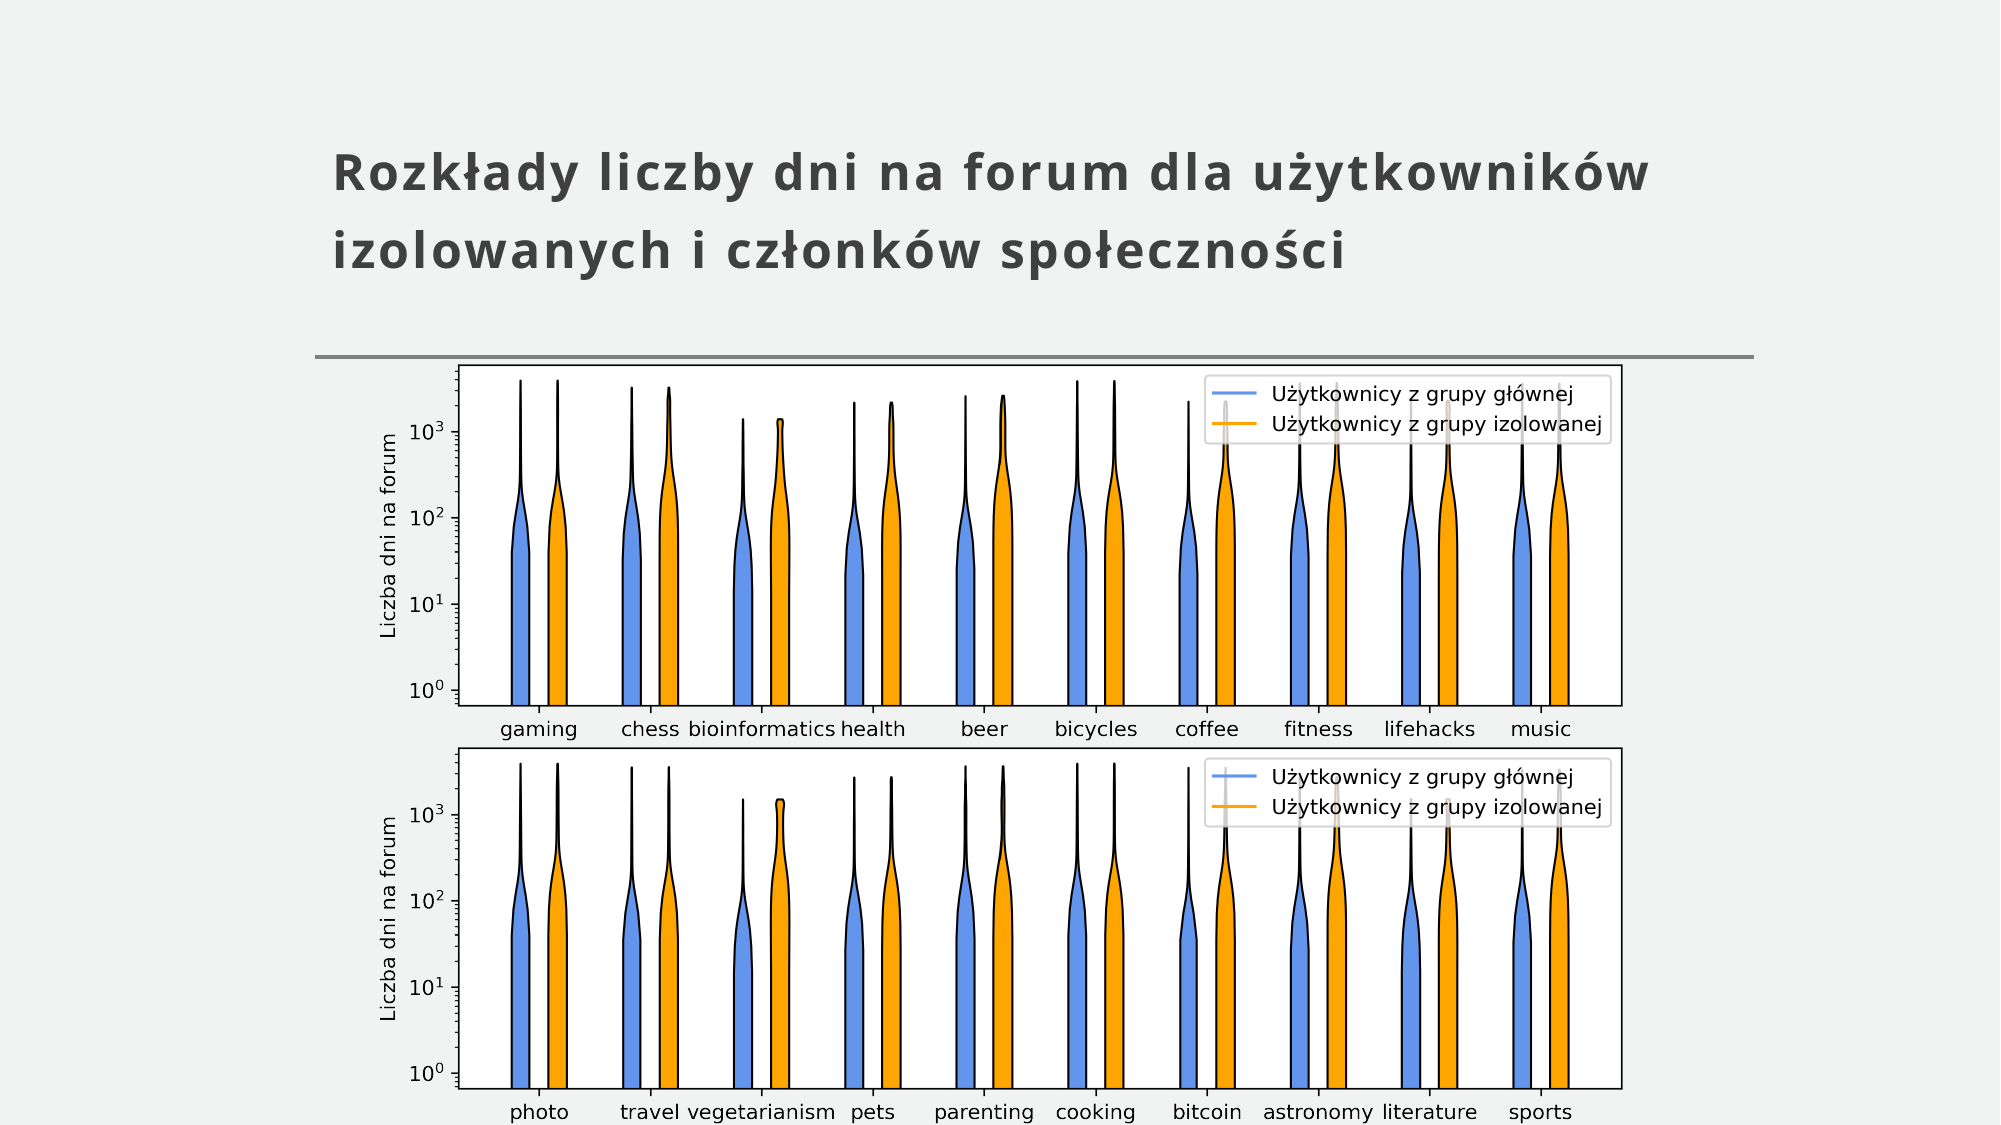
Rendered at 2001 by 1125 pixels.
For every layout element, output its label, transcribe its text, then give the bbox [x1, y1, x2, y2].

title Rozkłady liczby dni na forum dla użytkowników izolowanych i członków społeczności [315, 72, 1754, 294]
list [364, 756, 1636, 1125]
picture [364, 350, 1636, 756]
